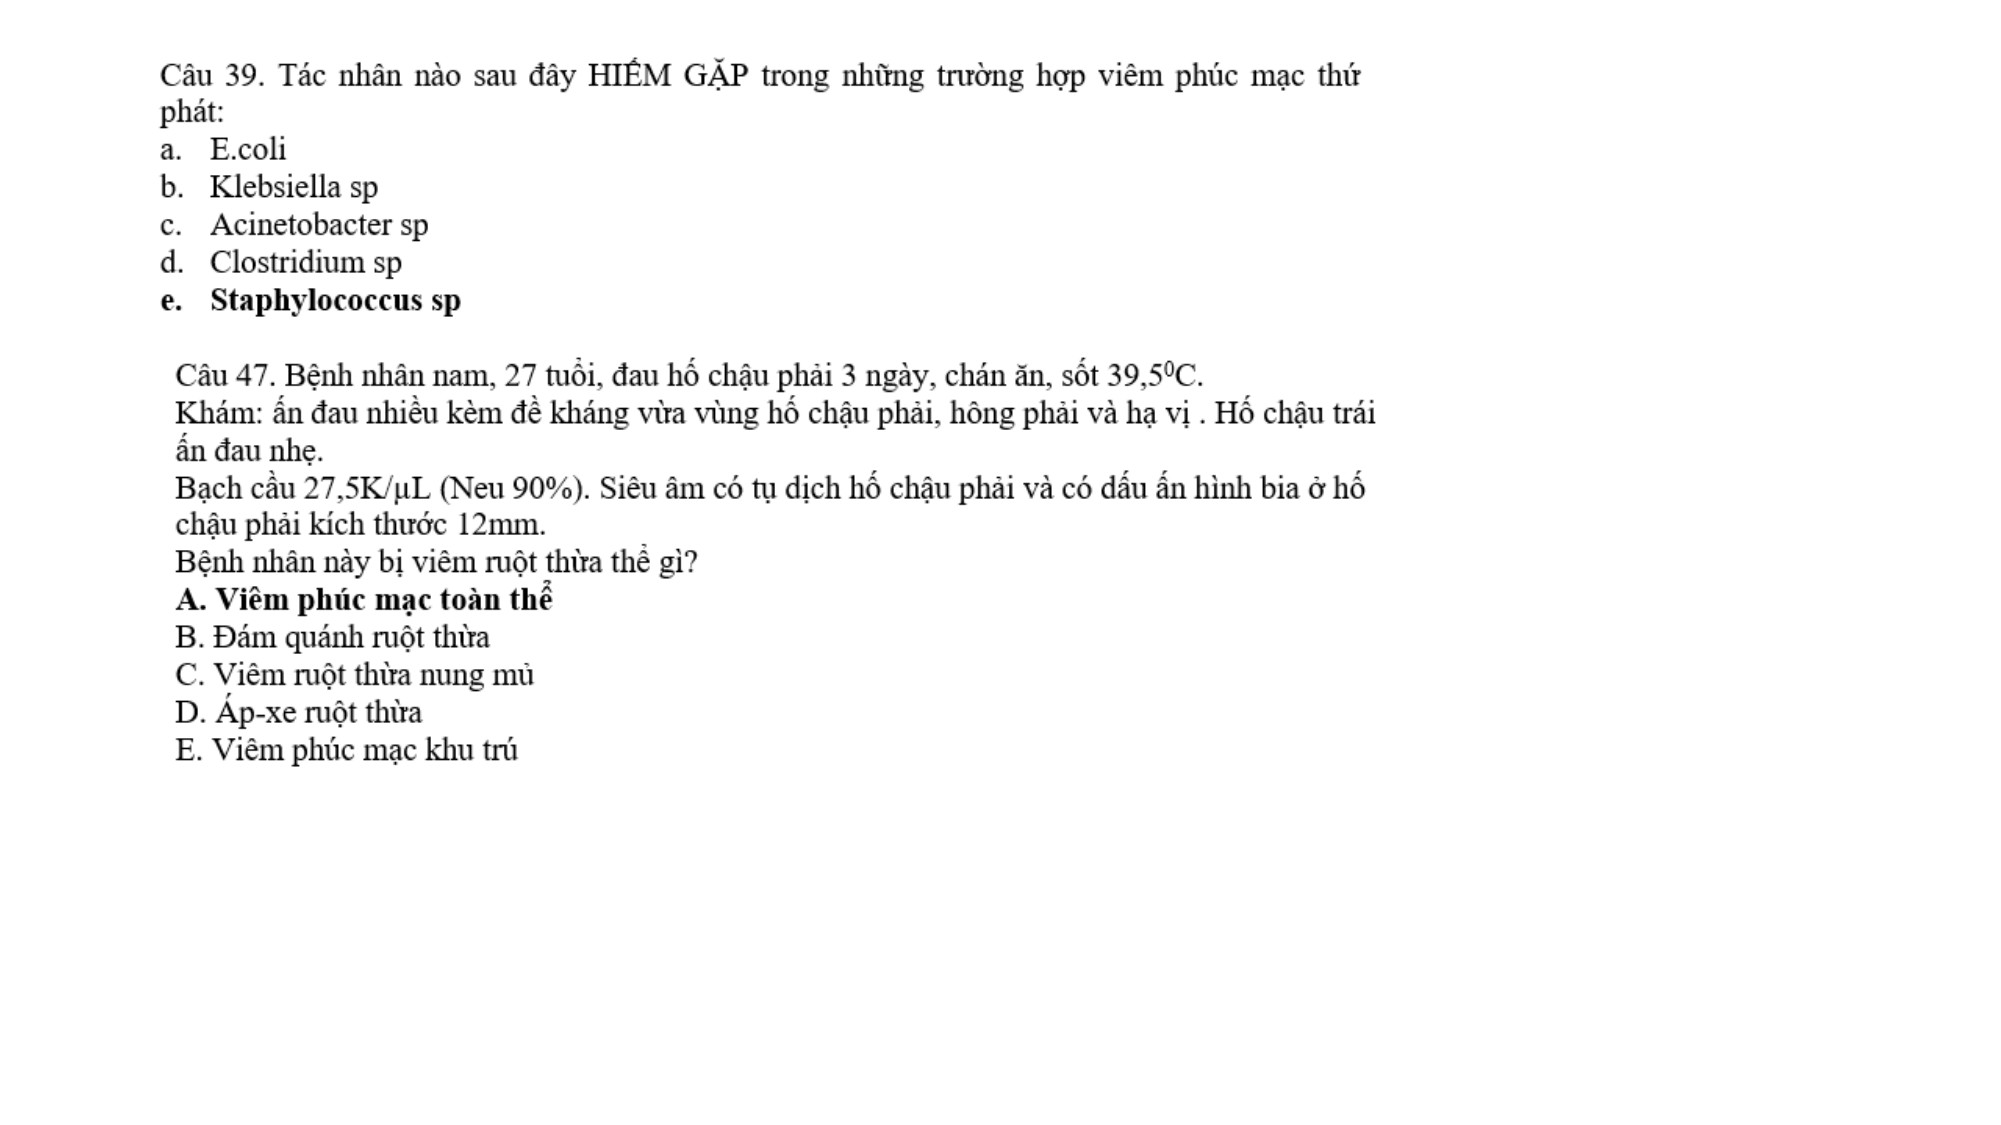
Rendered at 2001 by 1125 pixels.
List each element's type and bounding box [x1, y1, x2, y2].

picture [106, 28, 1477, 784]
